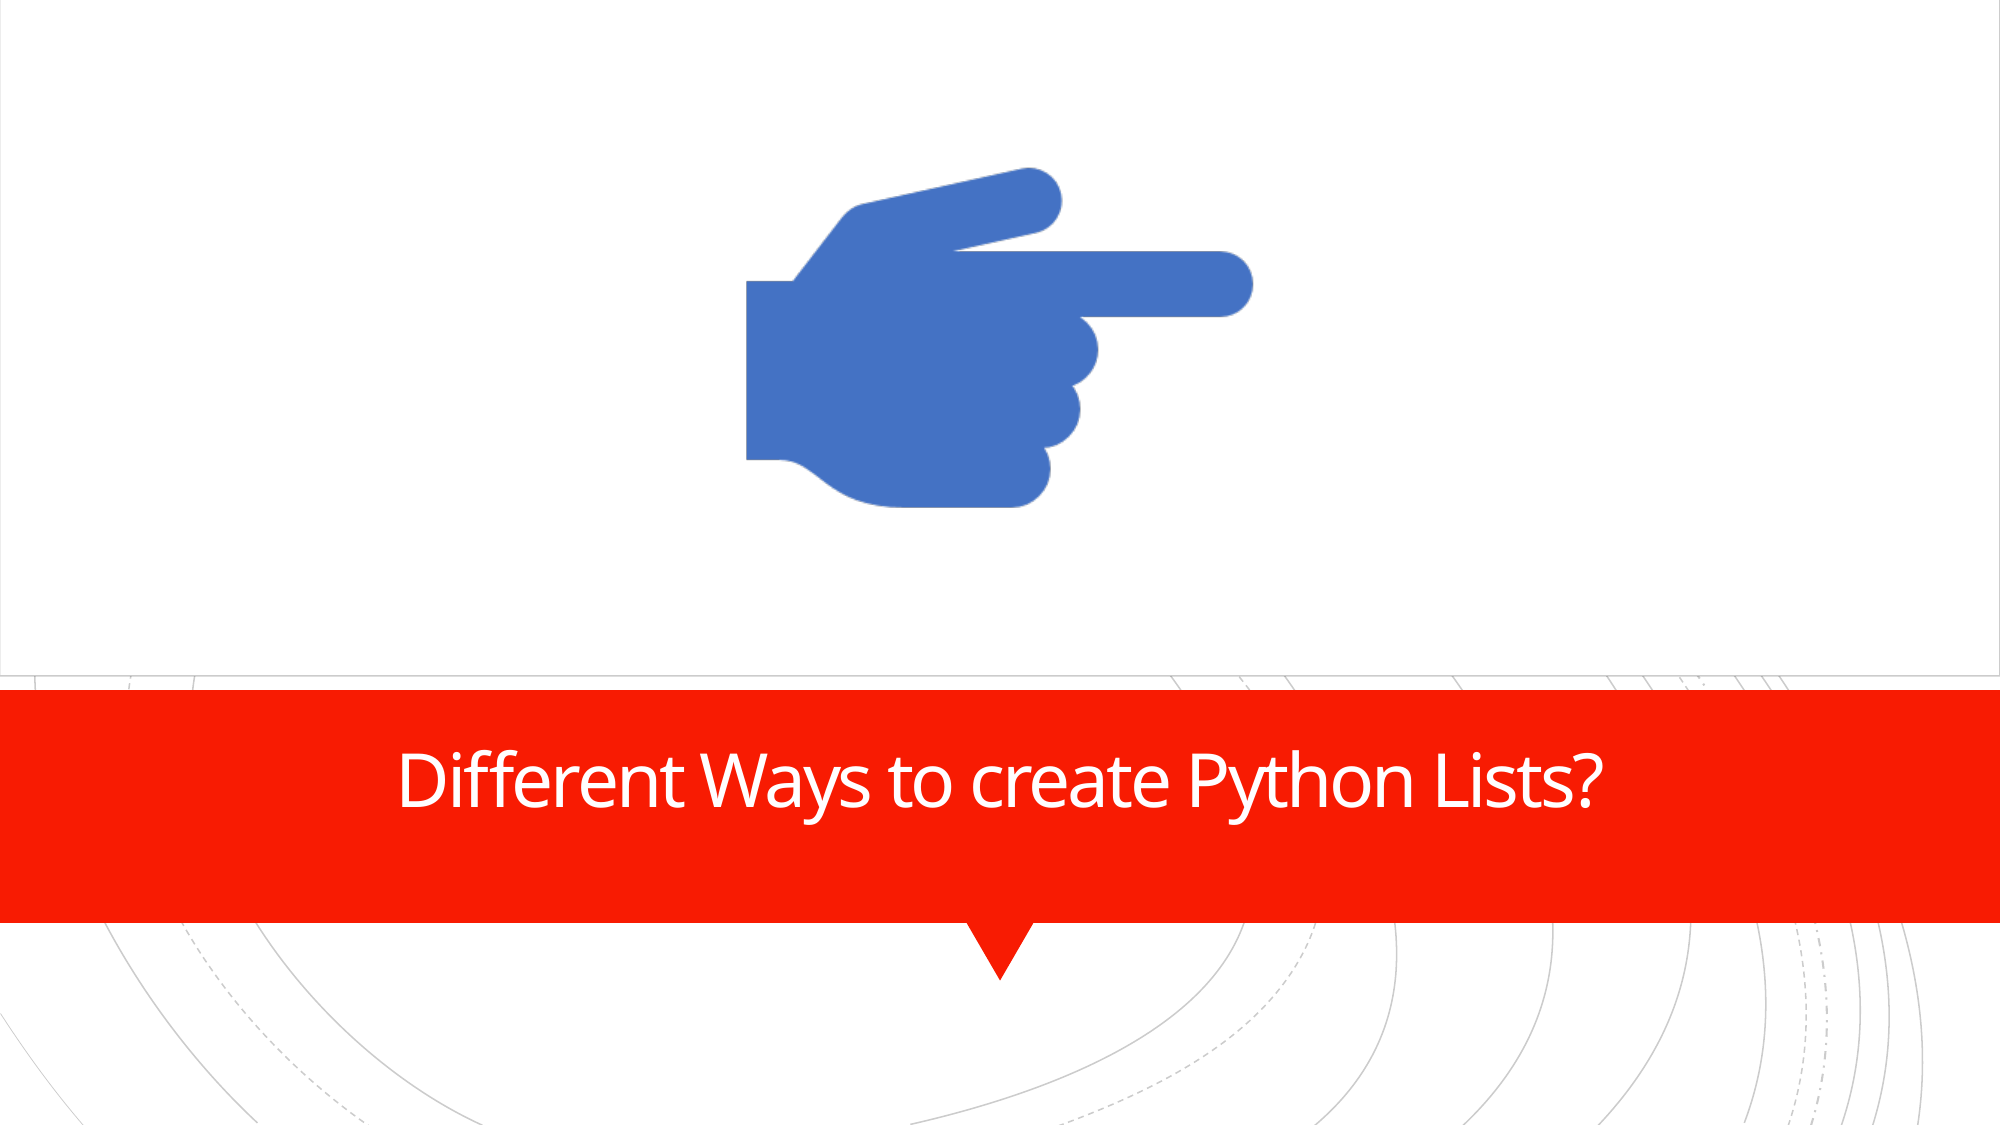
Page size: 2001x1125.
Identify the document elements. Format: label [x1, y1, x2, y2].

picture [714, 52, 1286, 624]
text_box [0, 689, 2000, 981]
text_box [0, 0, 2000, 689]
text_box [0, 981, 2000, 1125]
